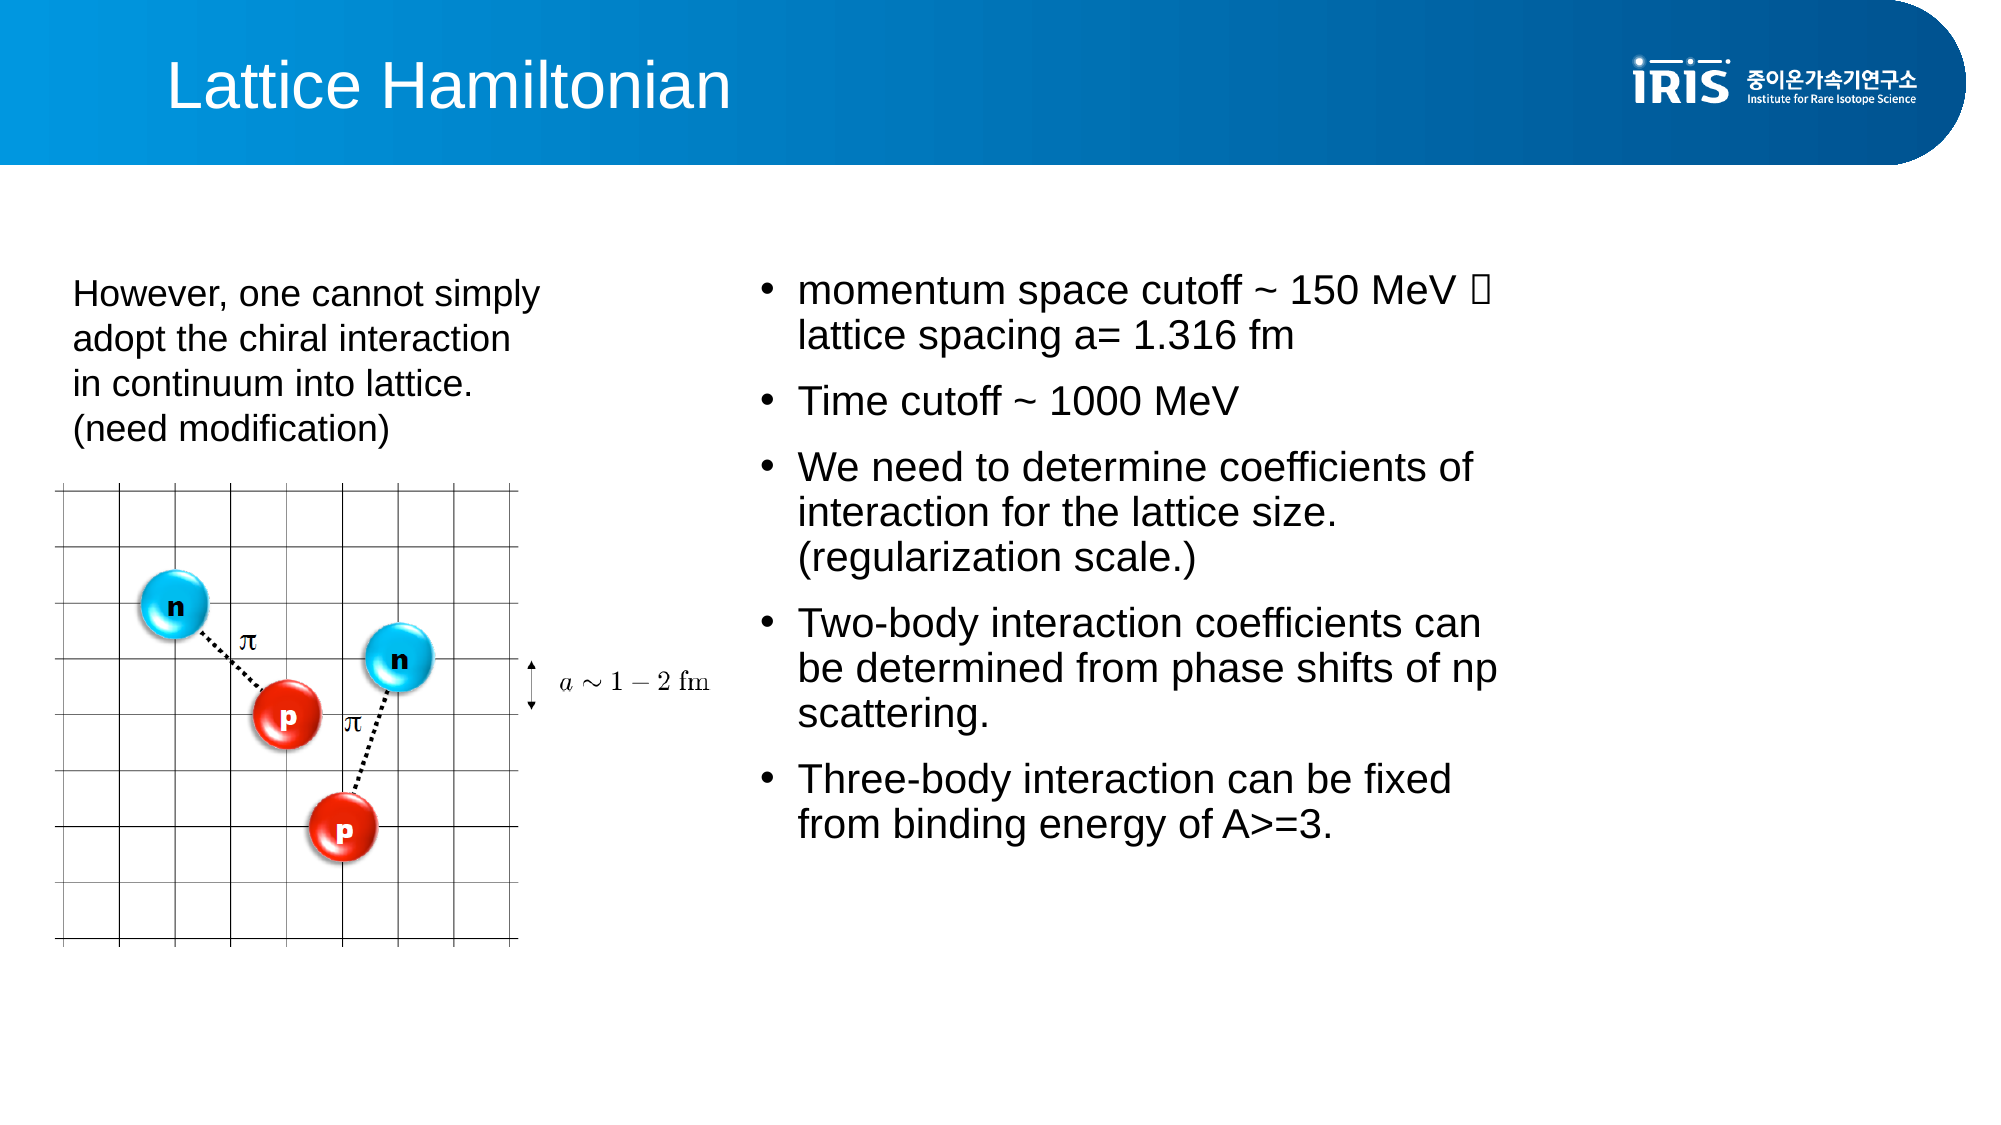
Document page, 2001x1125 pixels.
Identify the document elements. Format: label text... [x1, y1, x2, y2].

text_box [0, 0, 1968, 167]
text_box However, one cannot simply adopt the chiral interaction in continuum into lattice. (need modification) [57, 261, 600, 453]
text_box Lattice Hamiltonian [151, 34, 1381, 130]
text_box momentum space cutoff ~ 150 MeV  lattice spacing a= 1.316 fm Time cutoff ~ 1000 MeV We need to determine coefficients of interaction for the lattice size. (regularization scale.) Two-body interaction coefficients can be determined from phase shifts of np scattering. Three-body interaction can be fixed from binding energy of A>=3. [745, 261, 1544, 1063]
picture [1618, 44, 1935, 120]
picture [37, 453, 725, 953]
